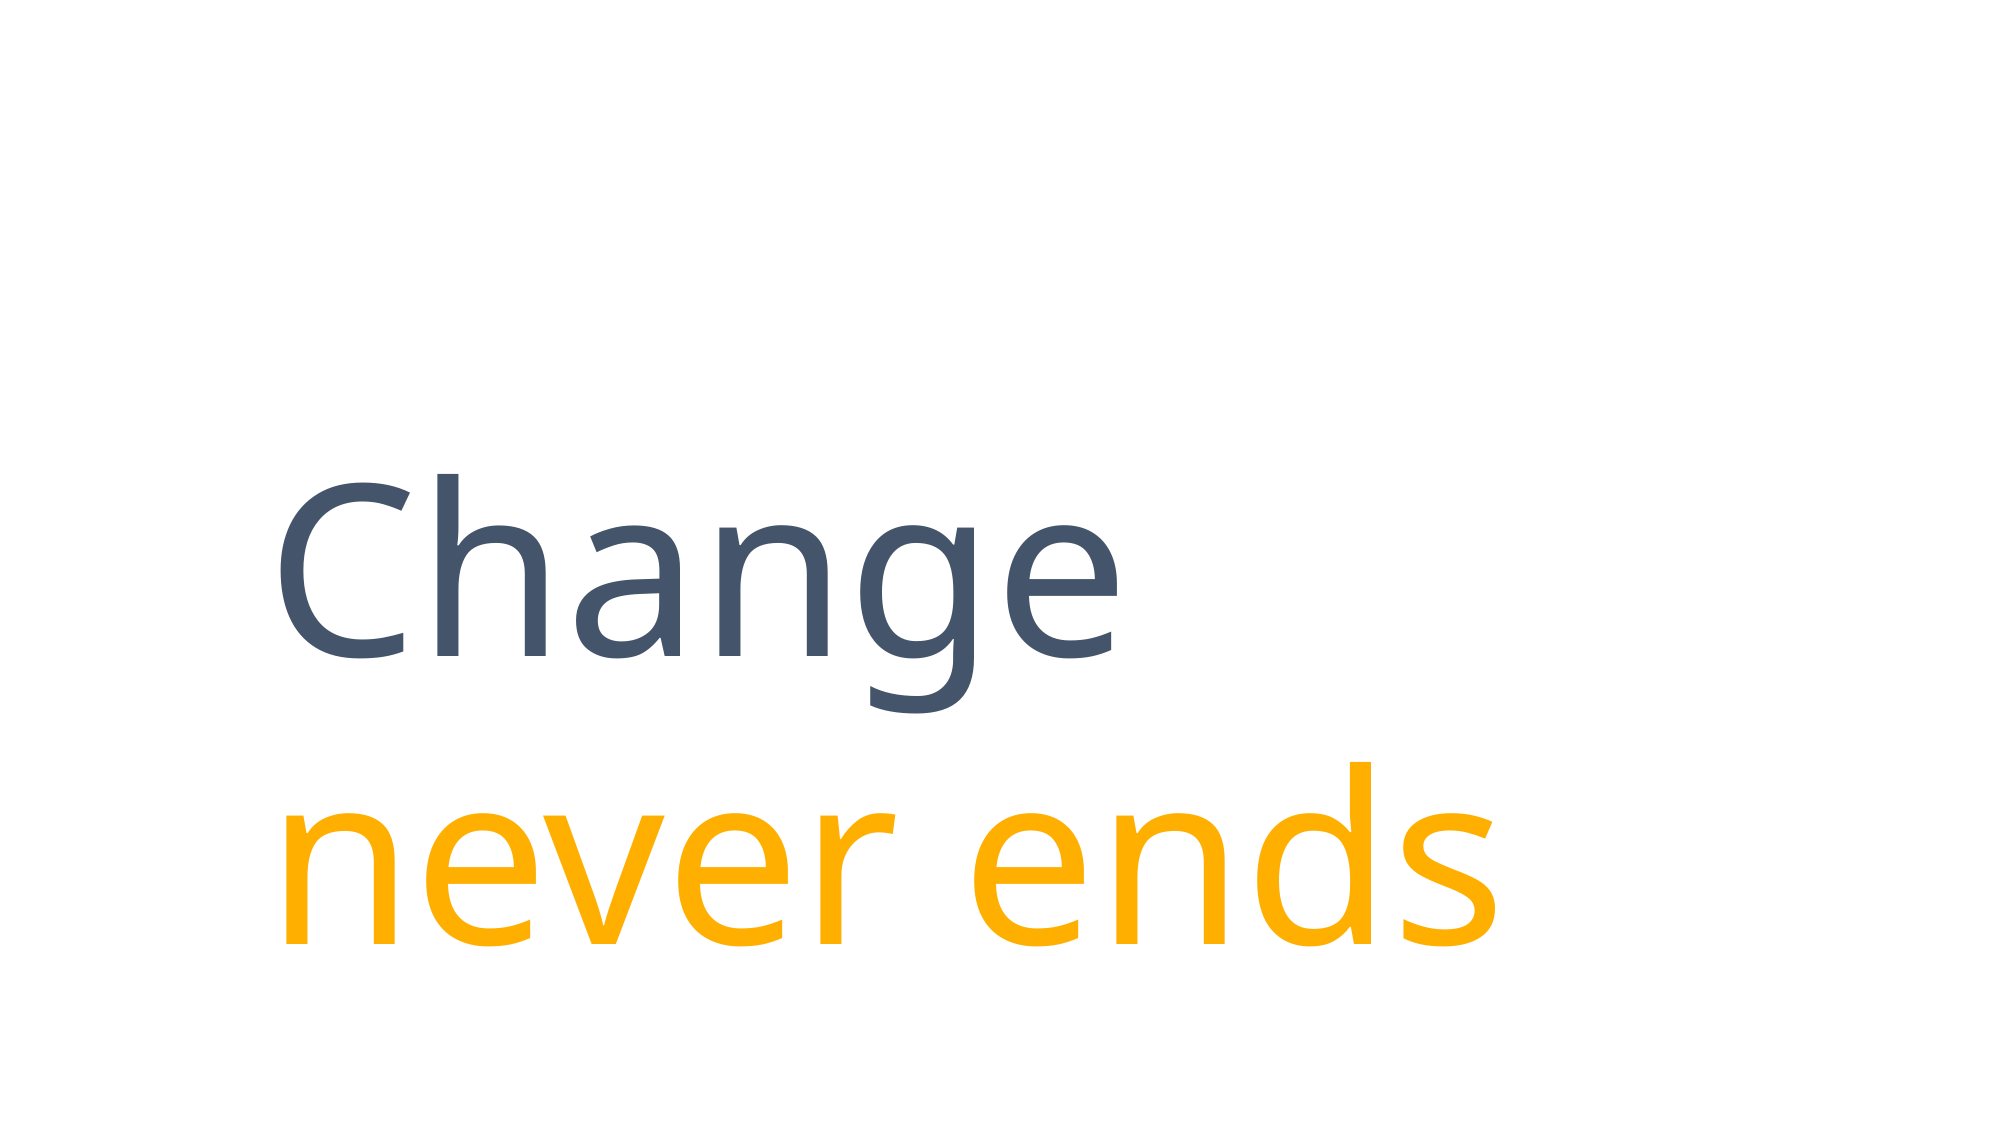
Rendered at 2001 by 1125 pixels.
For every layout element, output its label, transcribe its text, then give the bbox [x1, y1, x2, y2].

text_box Change never ends [251, 409, 1749, 1000]
